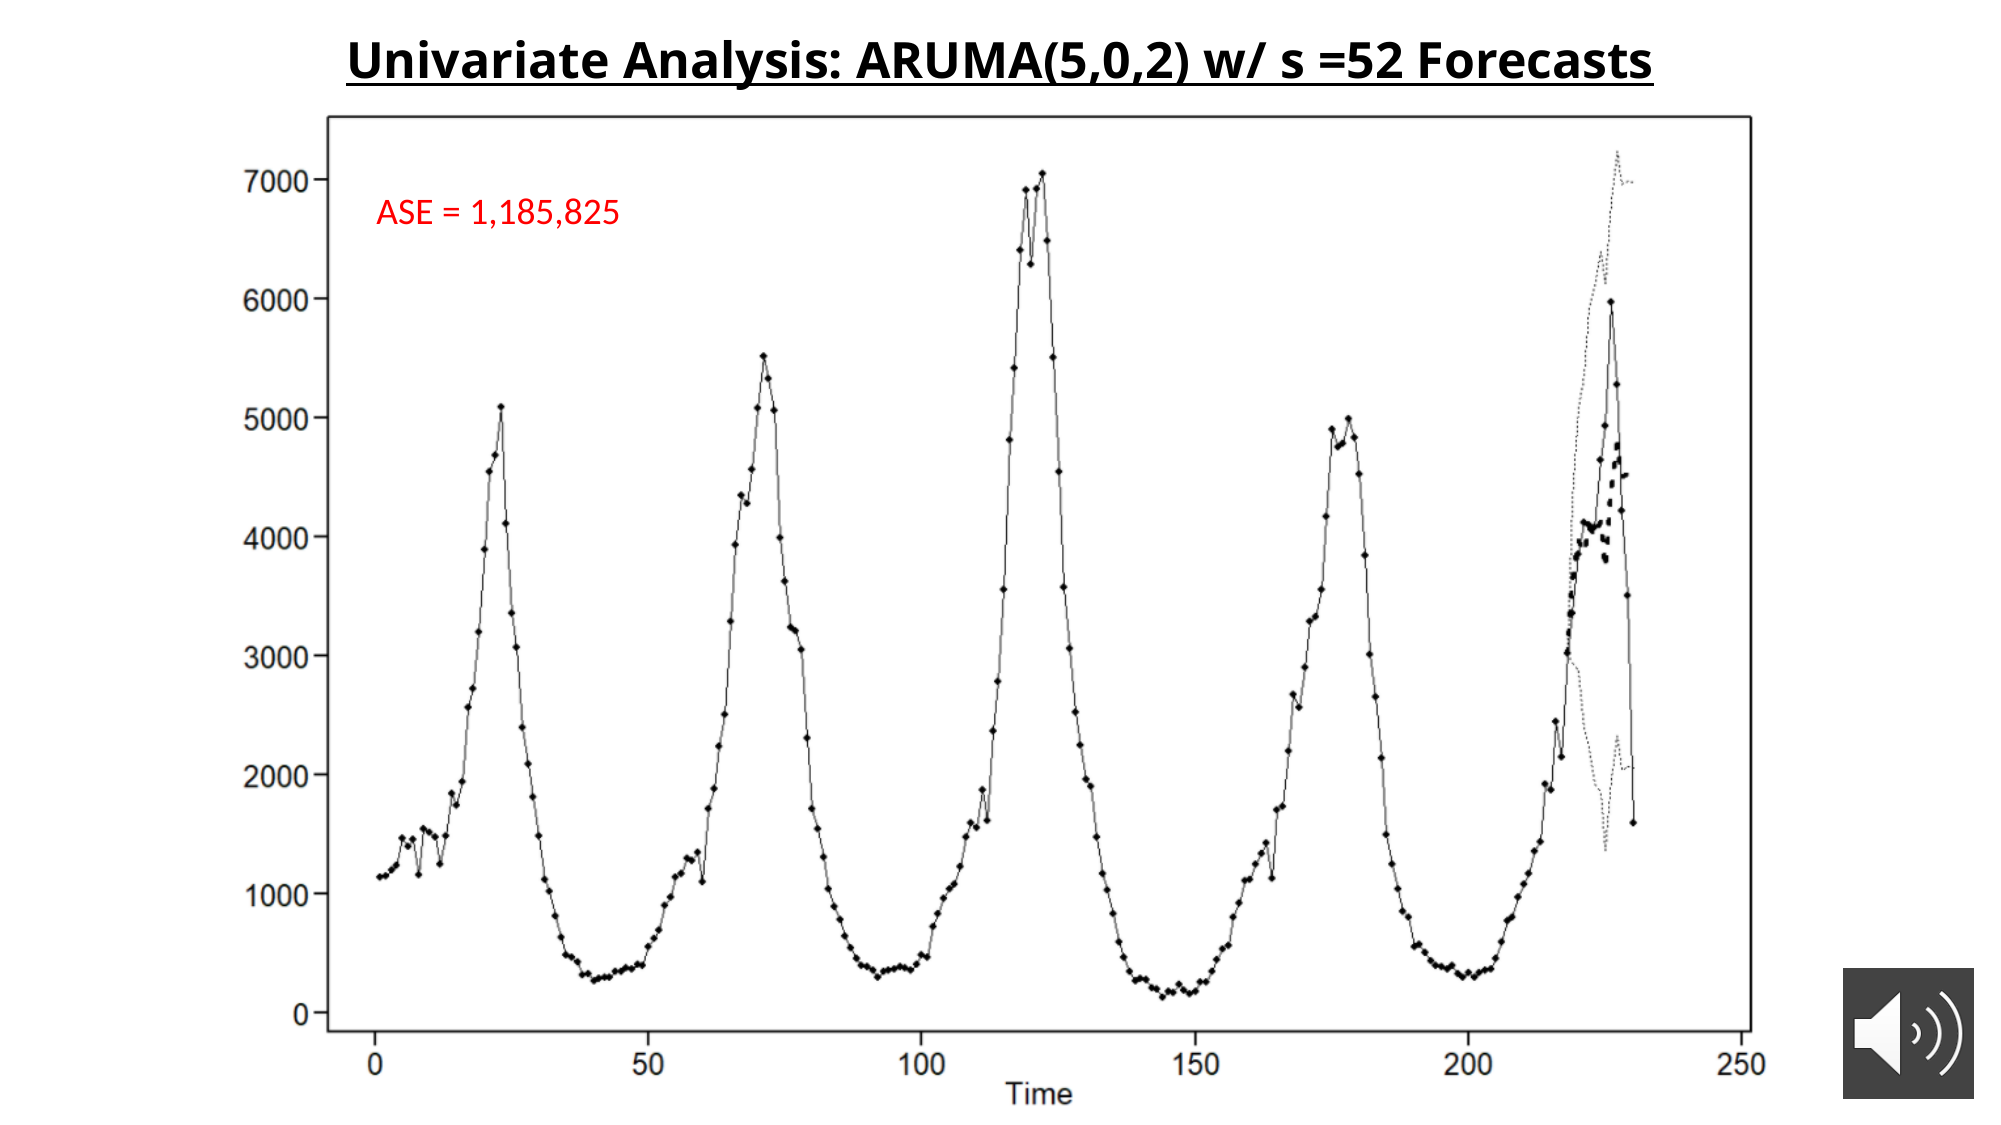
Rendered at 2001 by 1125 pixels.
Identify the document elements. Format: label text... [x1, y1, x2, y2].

title Univariate Analysis: ARUMA(5,0,2) w/ s =52 Forecasts [137, 23, 1863, 102]
picture [223, 101, 1776, 1125]
picture [1841, 966, 1975, 1100]
